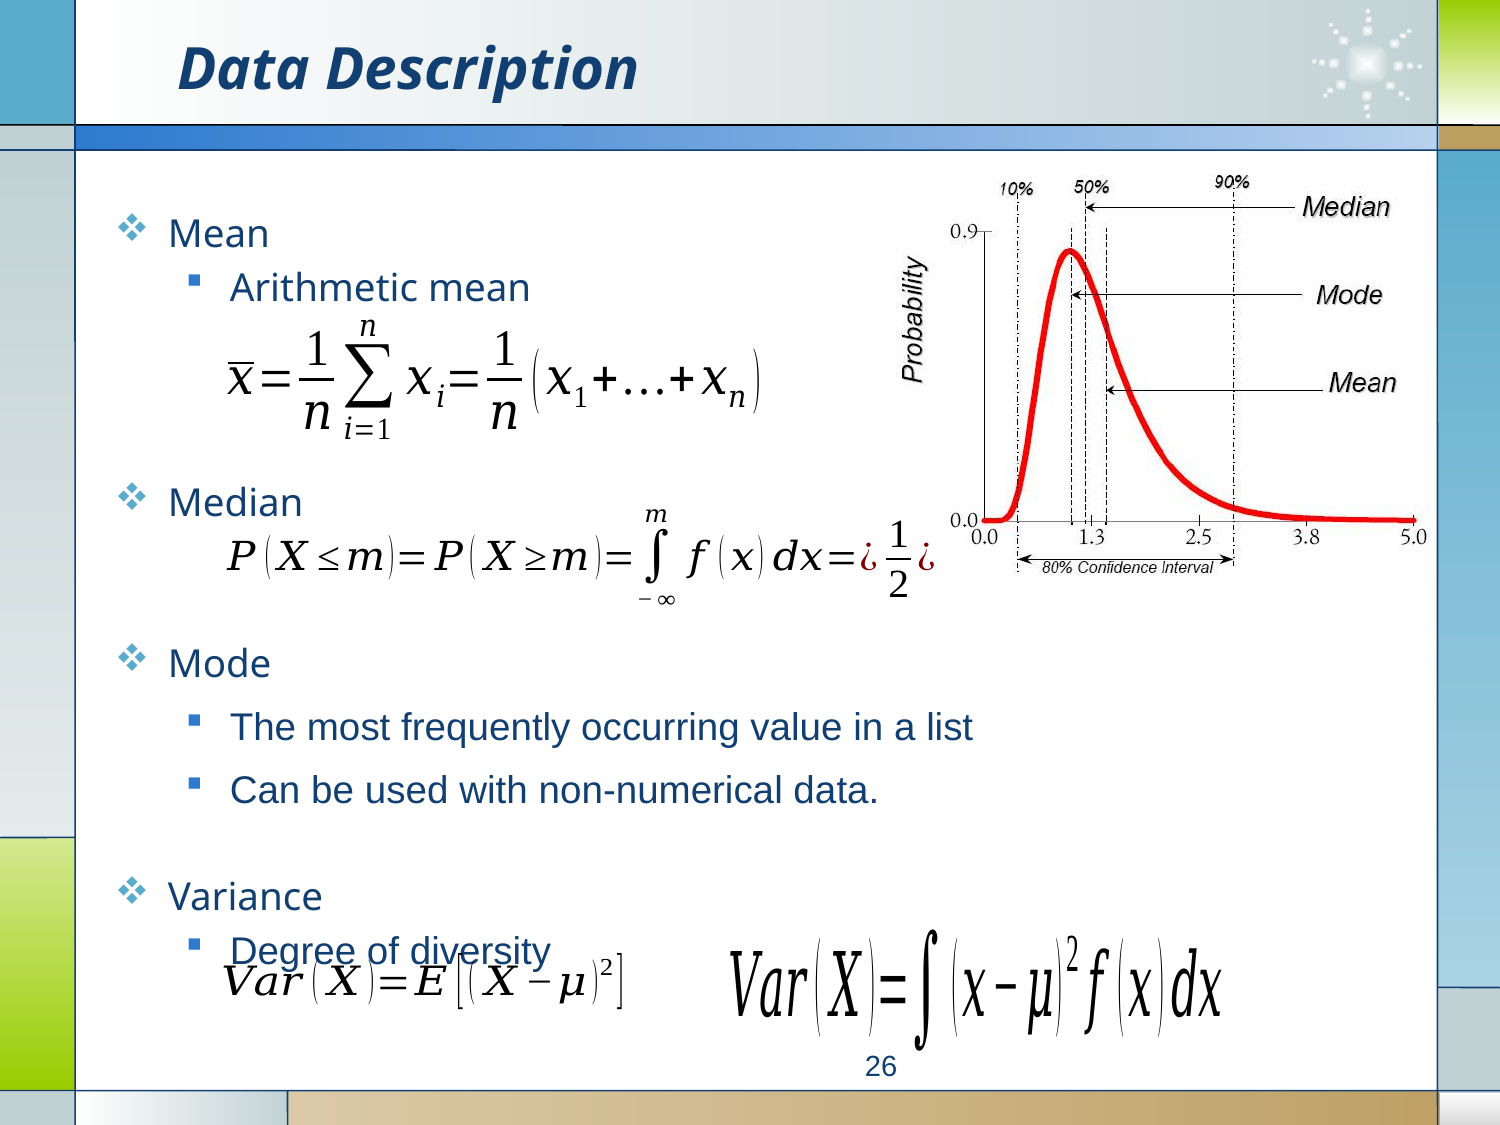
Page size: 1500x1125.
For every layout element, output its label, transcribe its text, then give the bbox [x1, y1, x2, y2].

list Mean Arithmetic mean Median Mode The most frequently occurring value in a list Can be used with non-numerical data. Variance Degree of diversity [99, 201, 1417, 988]
title Data Description [162, 19, 1263, 113]
picture [895, 174, 1432, 579]
slide_number 26 [562, 1039, 913, 1081]
